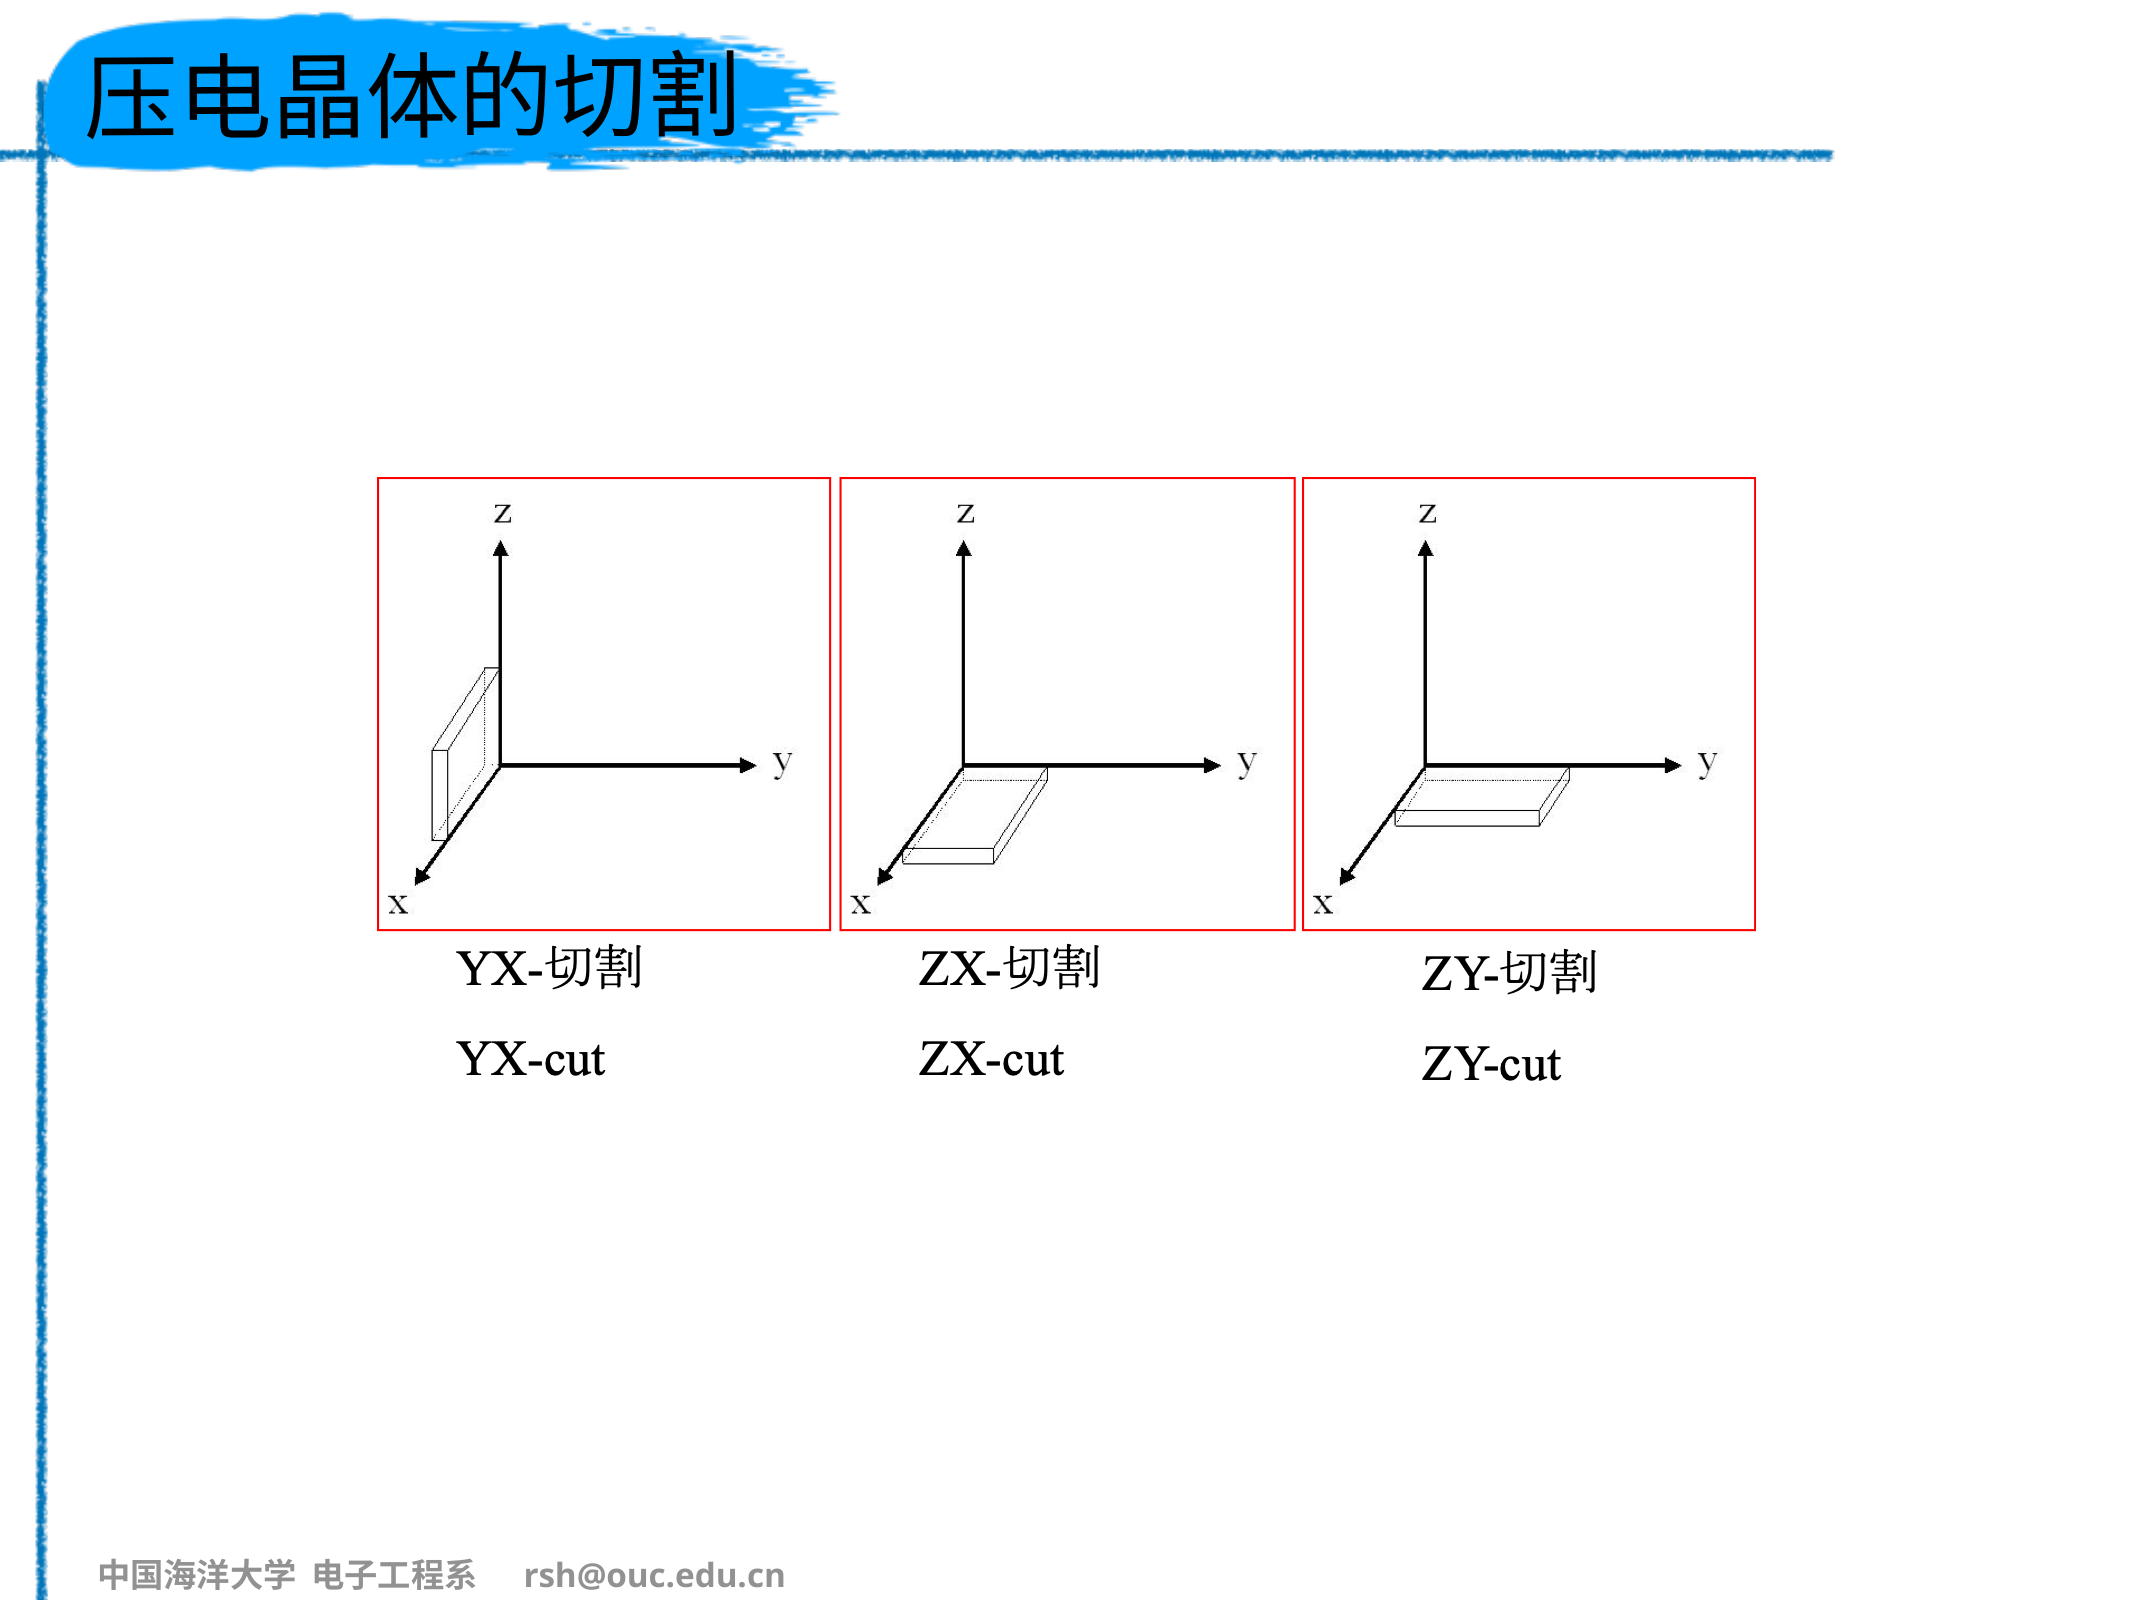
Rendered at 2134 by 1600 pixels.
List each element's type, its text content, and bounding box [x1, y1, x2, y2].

picture [376, 476, 1757, 1124]
title 压电晶体的切割 [46, 0, 780, 187]
picture [778, 9, 1841, 176]
picture [0, 9, 48, 1600]
